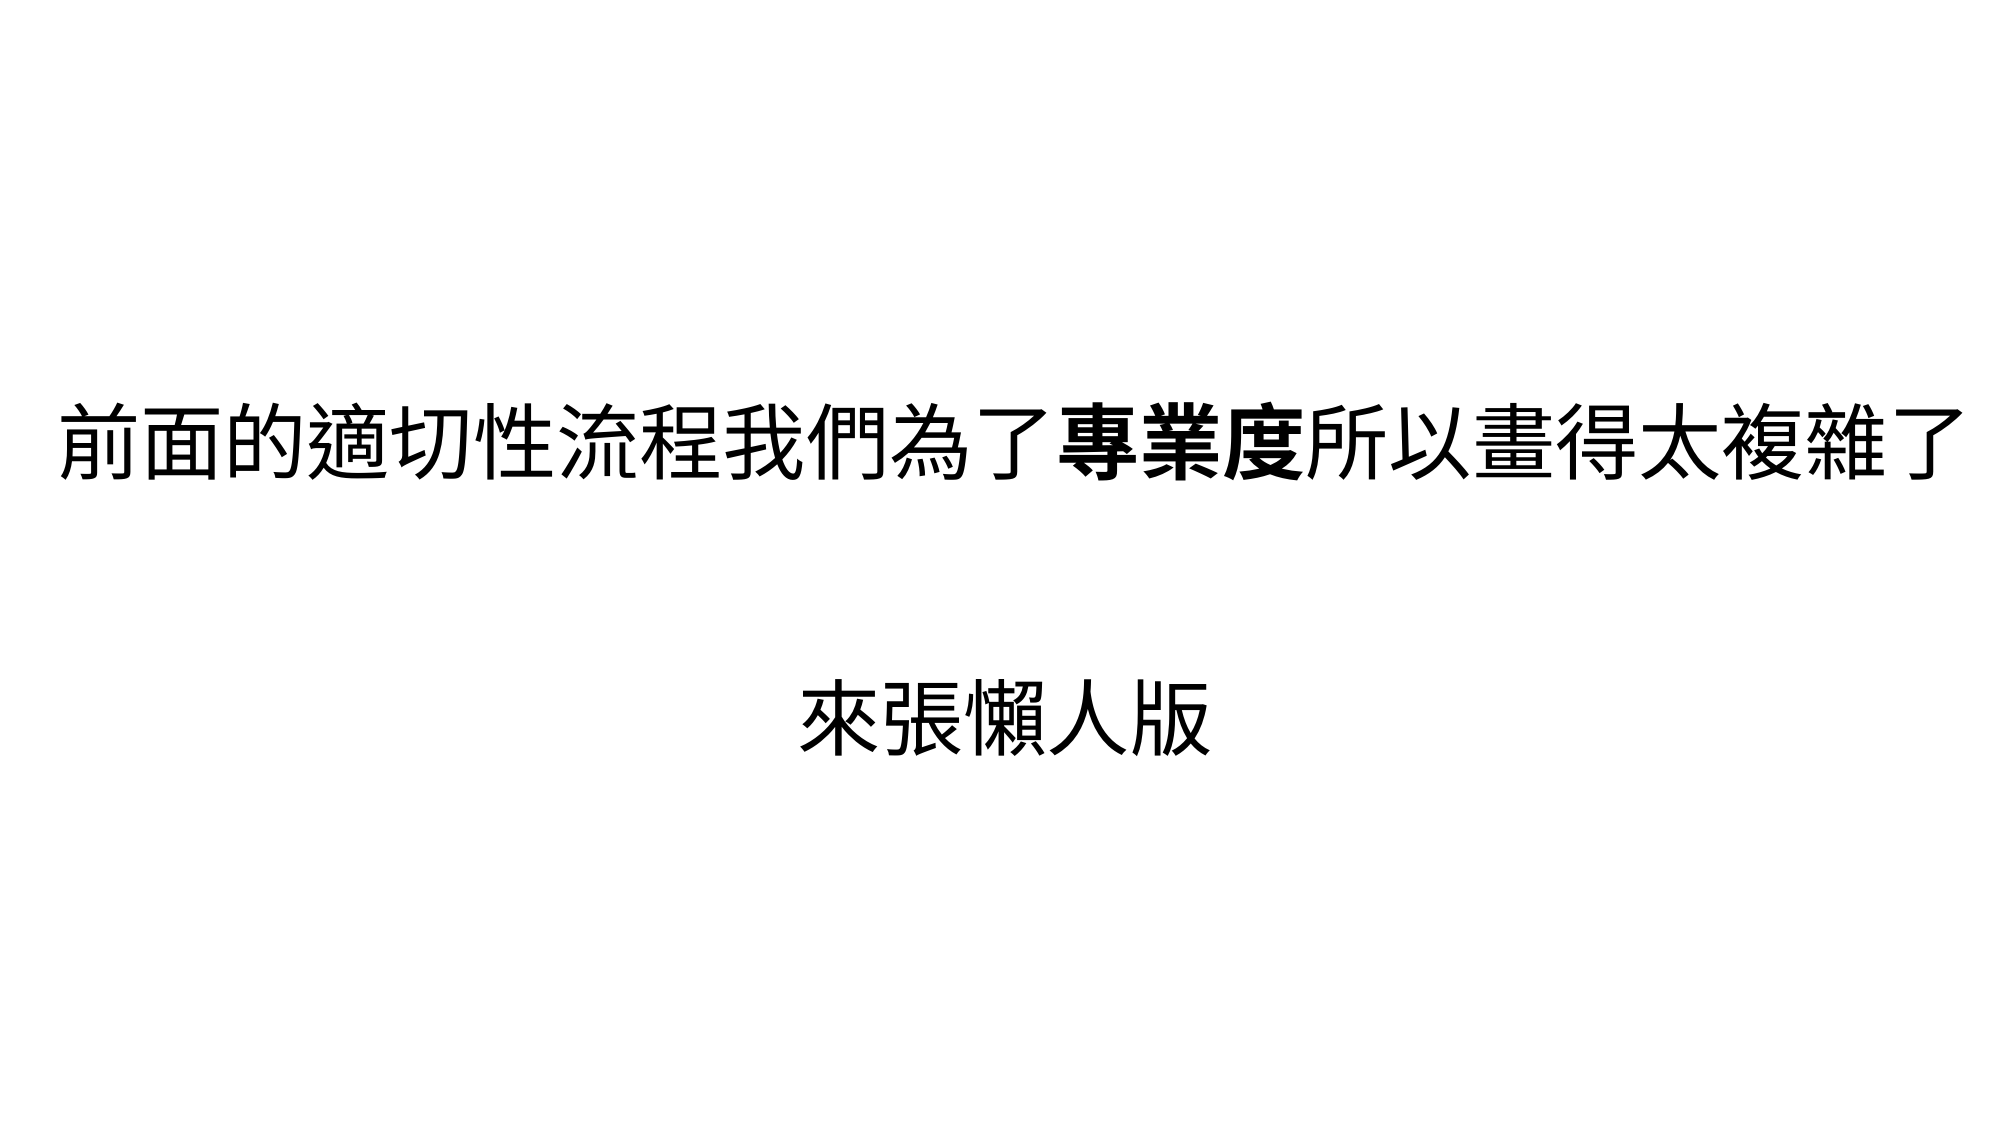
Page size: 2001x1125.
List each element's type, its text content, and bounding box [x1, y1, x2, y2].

text_box 來張懶人版 [782, 670, 1260, 798]
list 前面的適切性流程我們為了專業度所以畫得太複雜了 [41, 393, 2000, 521]
